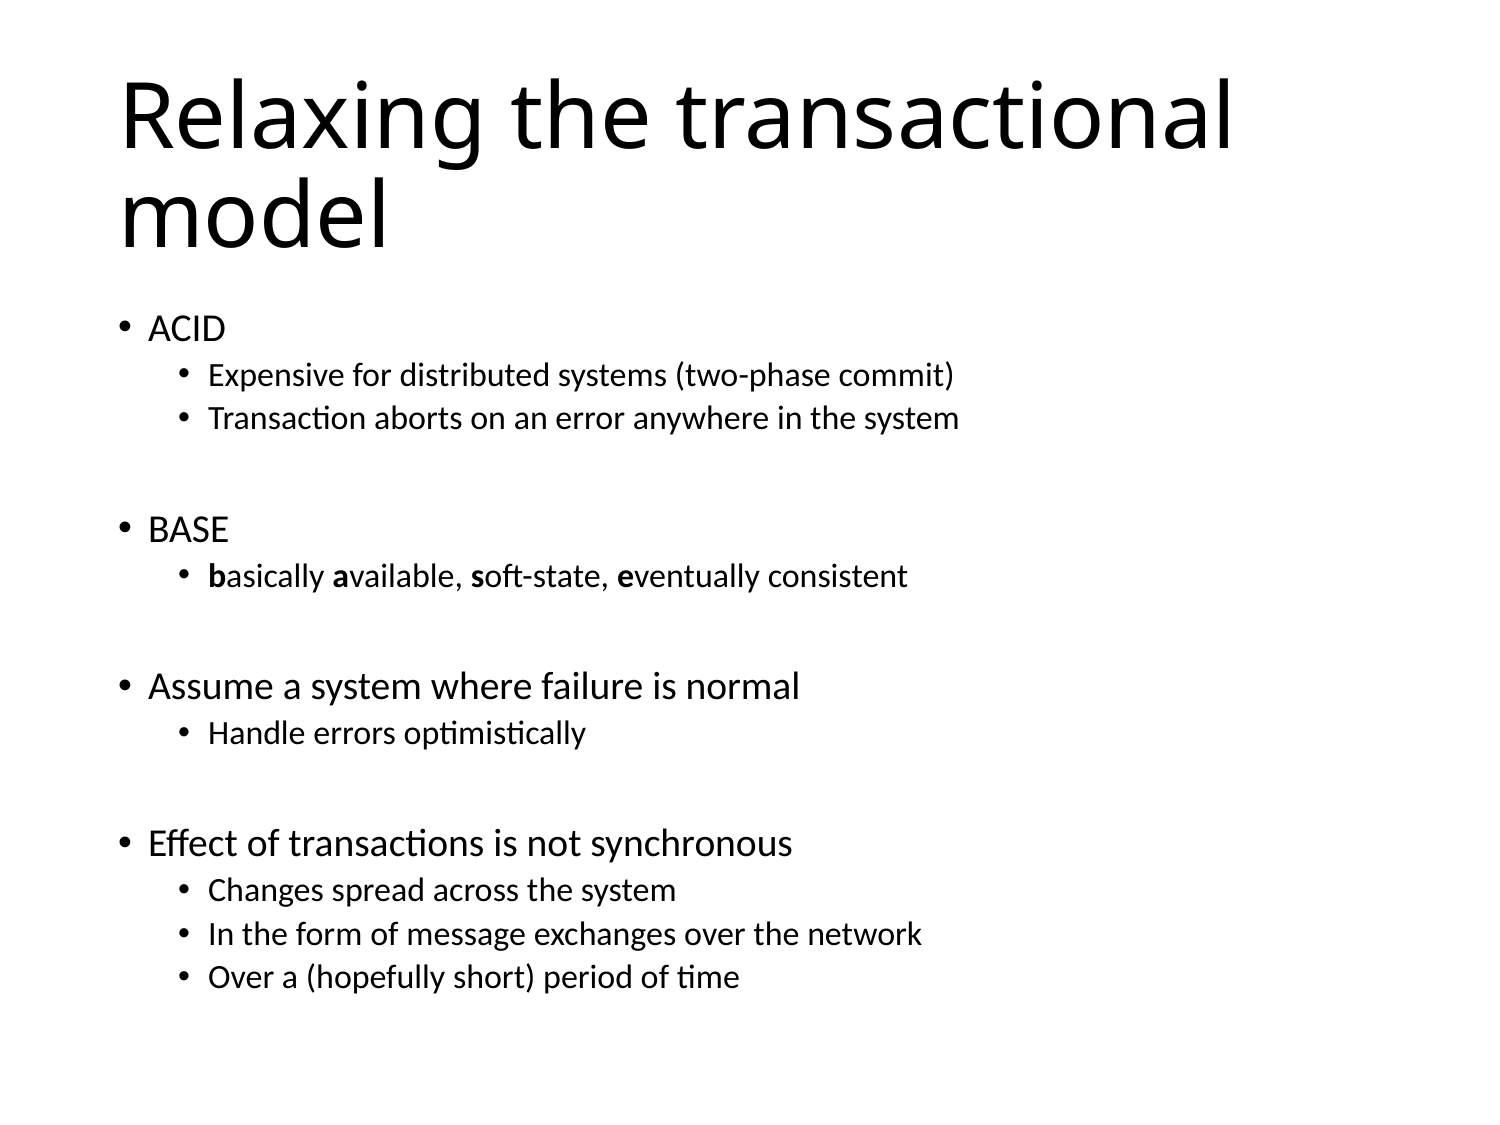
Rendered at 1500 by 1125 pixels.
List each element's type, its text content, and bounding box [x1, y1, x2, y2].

title Relaxing the transactional model [103, 59, 1397, 278]
list ACID Expensive for distributed systems (two-phase commit) Transaction aborts on an error anywhere in the system BASE basically available, soft-state, eventually consistent Assume a system where failure is normal Handle errors optimistically Effect of transactions is not synchronous Changes spread across the system In the form of message exchanges over the network Over a (hopefully short) period of time [103, 299, 1397, 1014]
